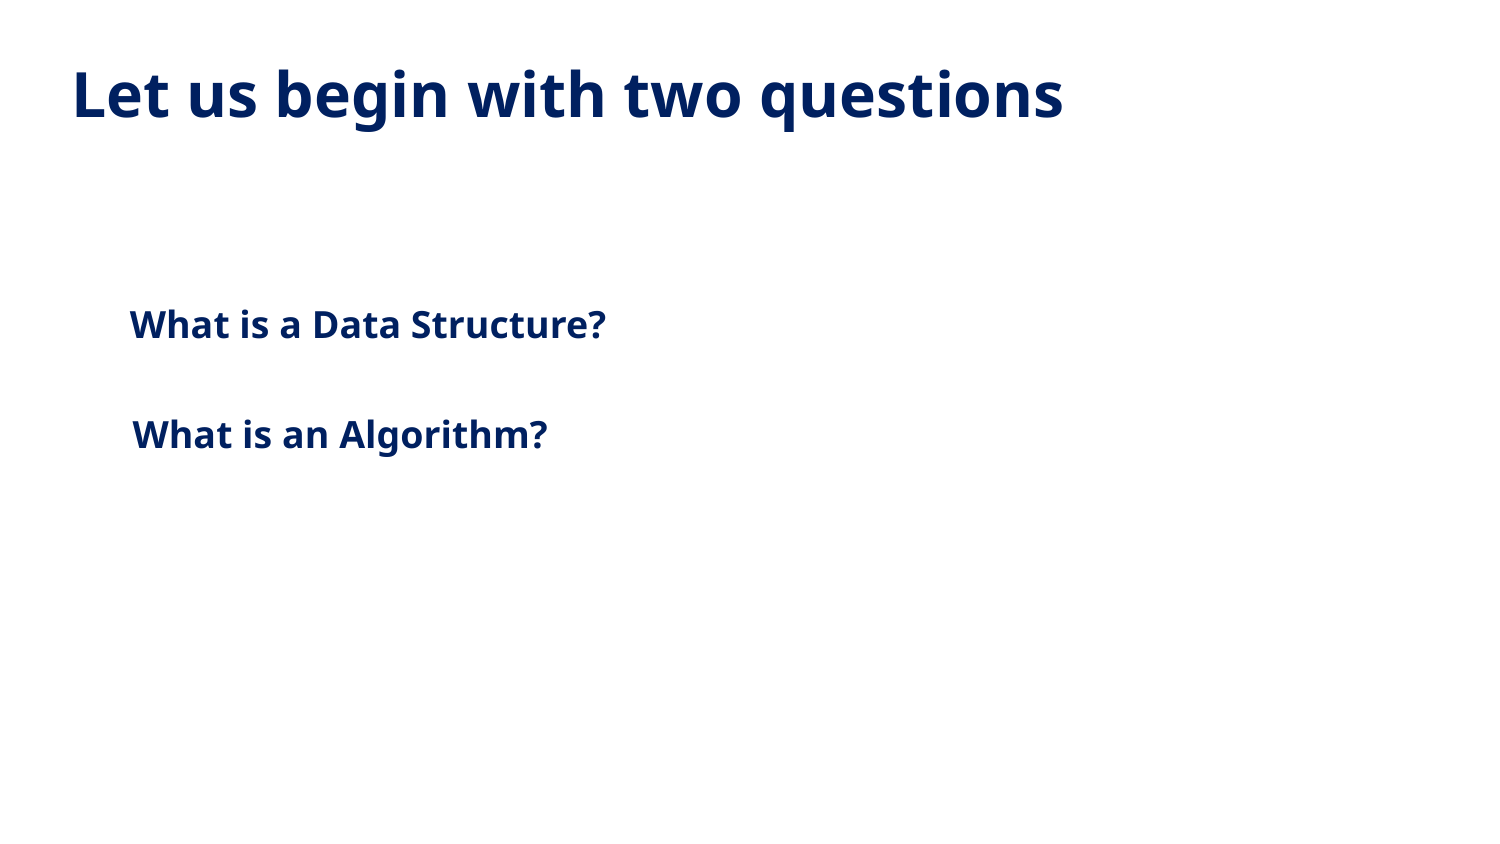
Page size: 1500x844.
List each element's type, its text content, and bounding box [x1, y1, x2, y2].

text_box What is an Algorithm? [117, 403, 900, 463]
title Let us begin with two questions [56, 50, 1181, 146]
text_box What is a Data Structure? [115, 293, 897, 354]
